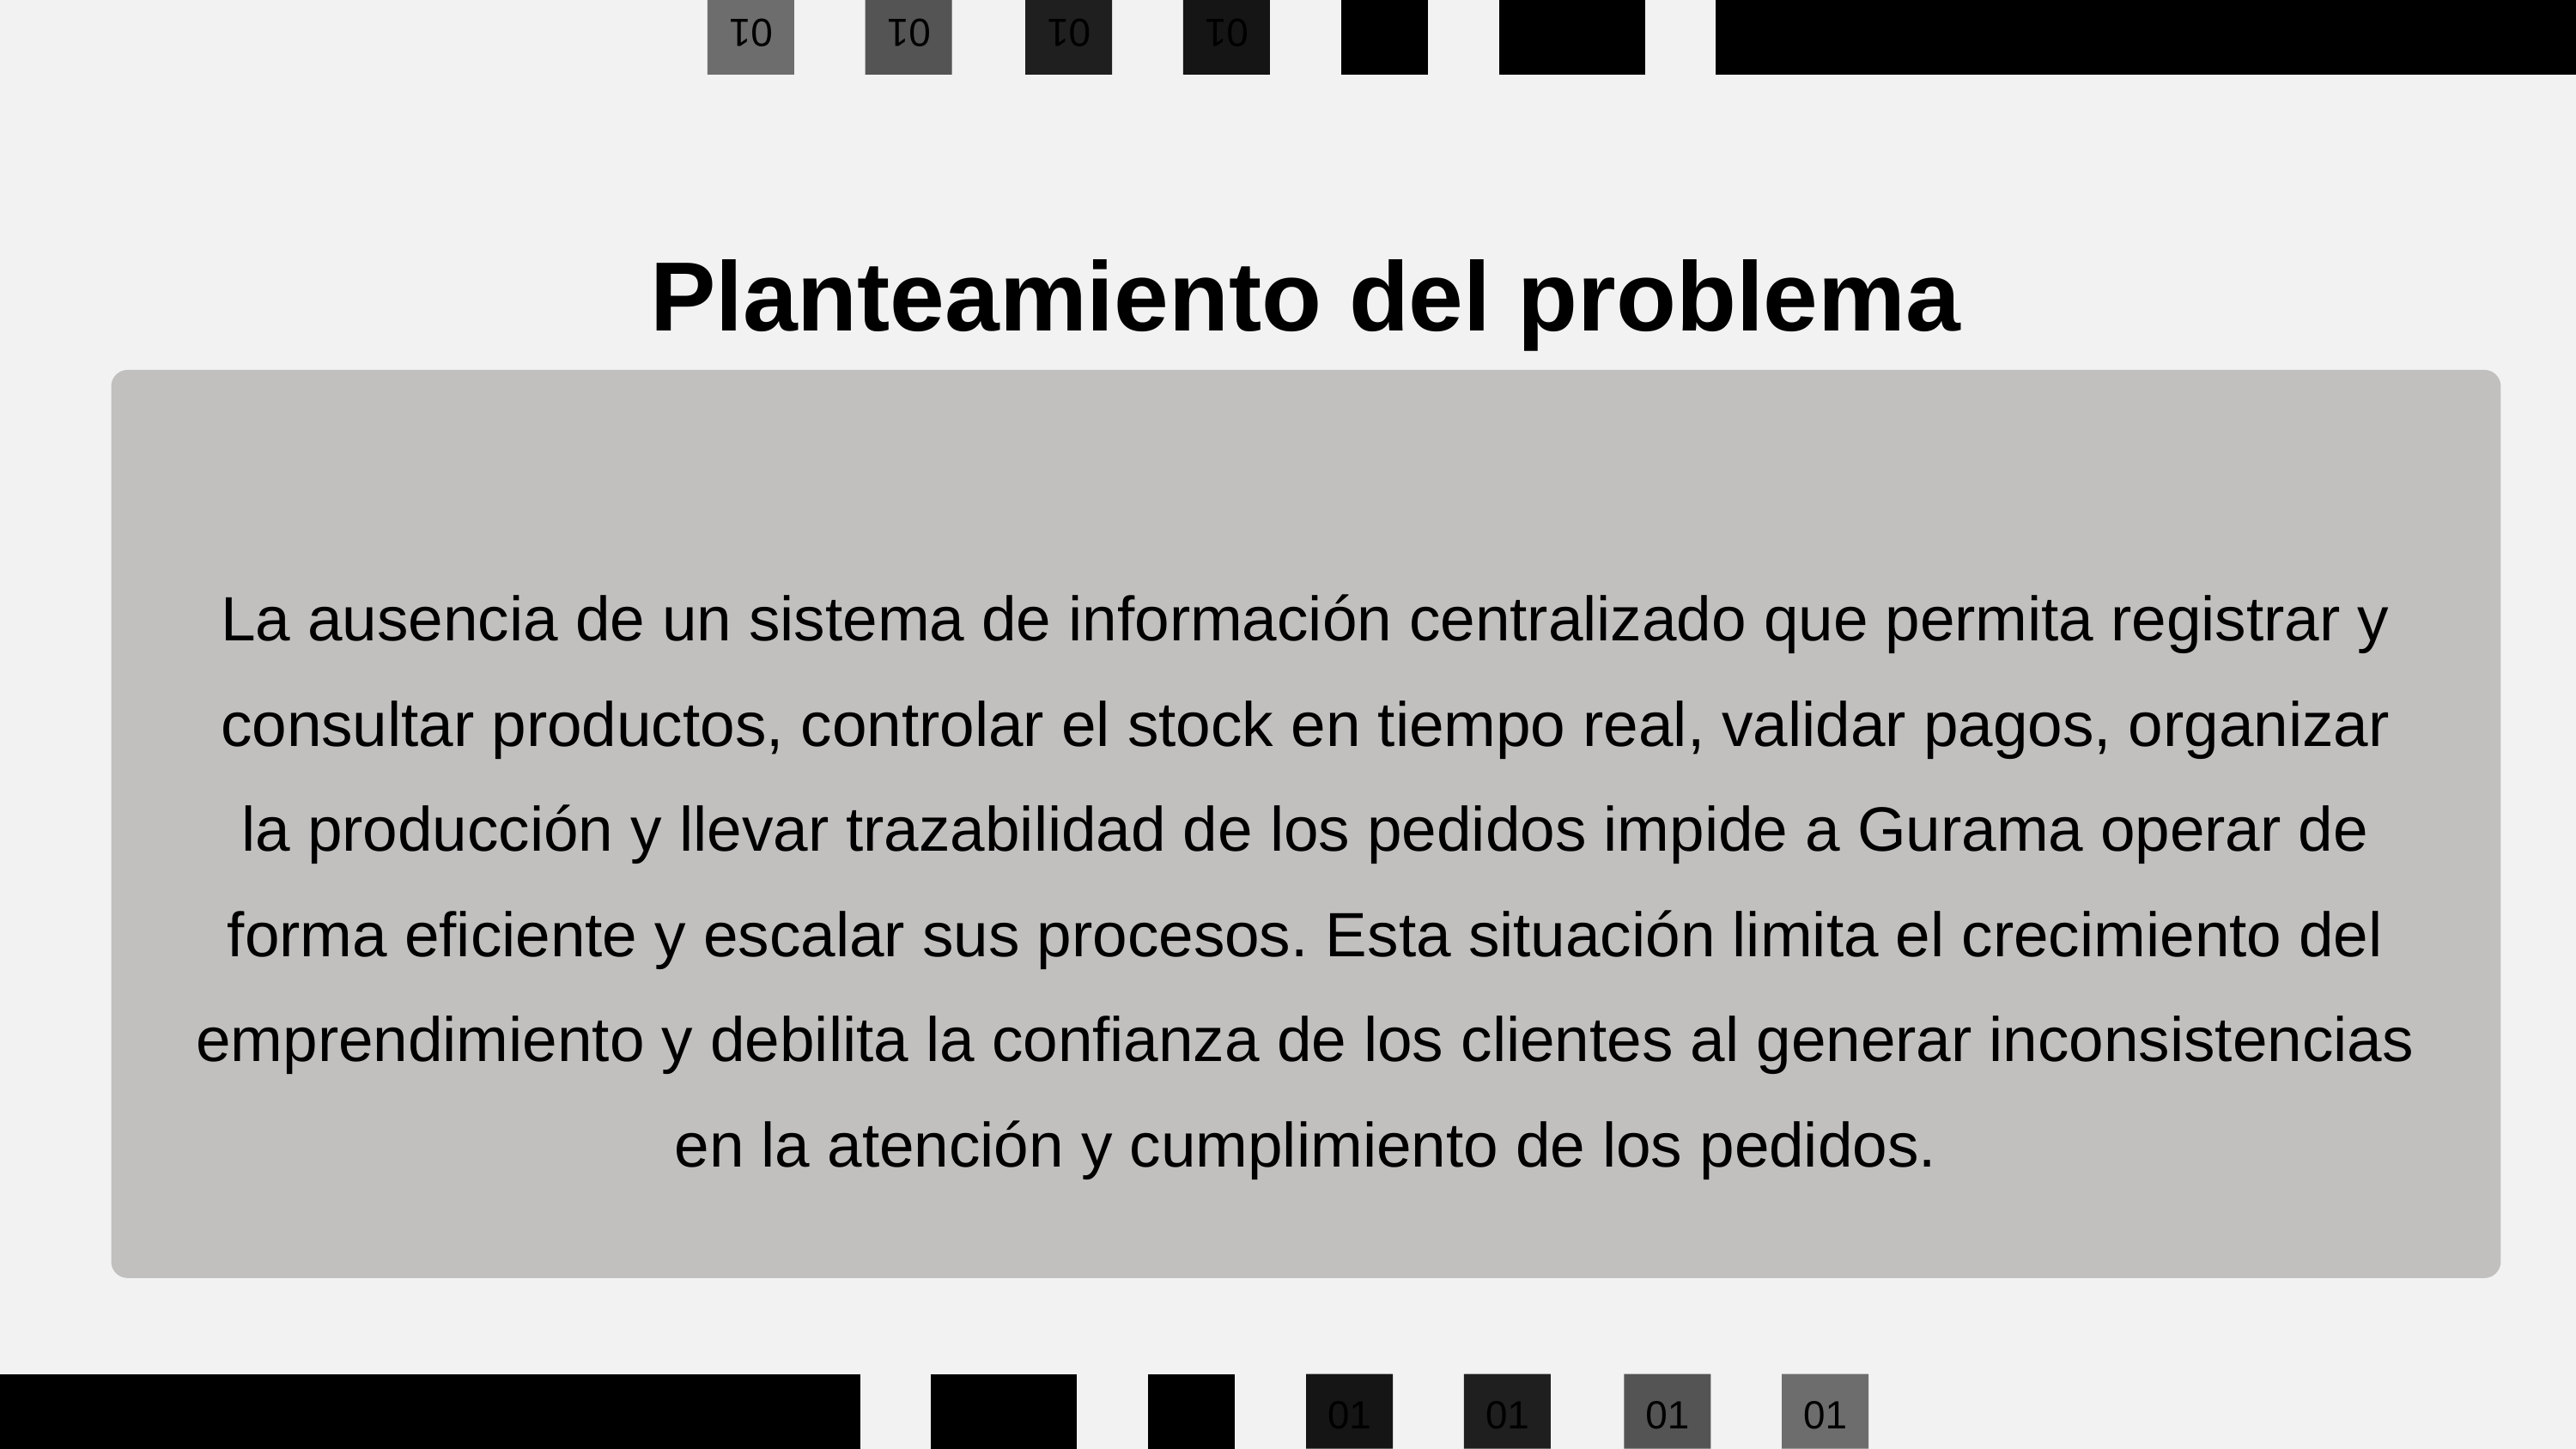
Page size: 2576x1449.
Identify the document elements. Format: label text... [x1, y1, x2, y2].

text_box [930, 1363, 1078, 1449]
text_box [1147, 1363, 1236, 1449]
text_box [1182, 0, 1271, 85]
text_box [111, 349, 2501, 1279]
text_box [1781, 1363, 1869, 1449]
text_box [1498, 0, 1646, 85]
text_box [0, 1363, 860, 1449]
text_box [1340, 0, 1429, 85]
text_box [1463, 1363, 1552, 1449]
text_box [1716, 0, 2576, 85]
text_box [707, 0, 795, 85]
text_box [1624, 1363, 1711, 1449]
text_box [1024, 0, 1113, 85]
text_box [865, 0, 952, 85]
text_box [1305, 1363, 1394, 1449]
text_box Planteamiento del problema [600, 209, 2012, 346]
